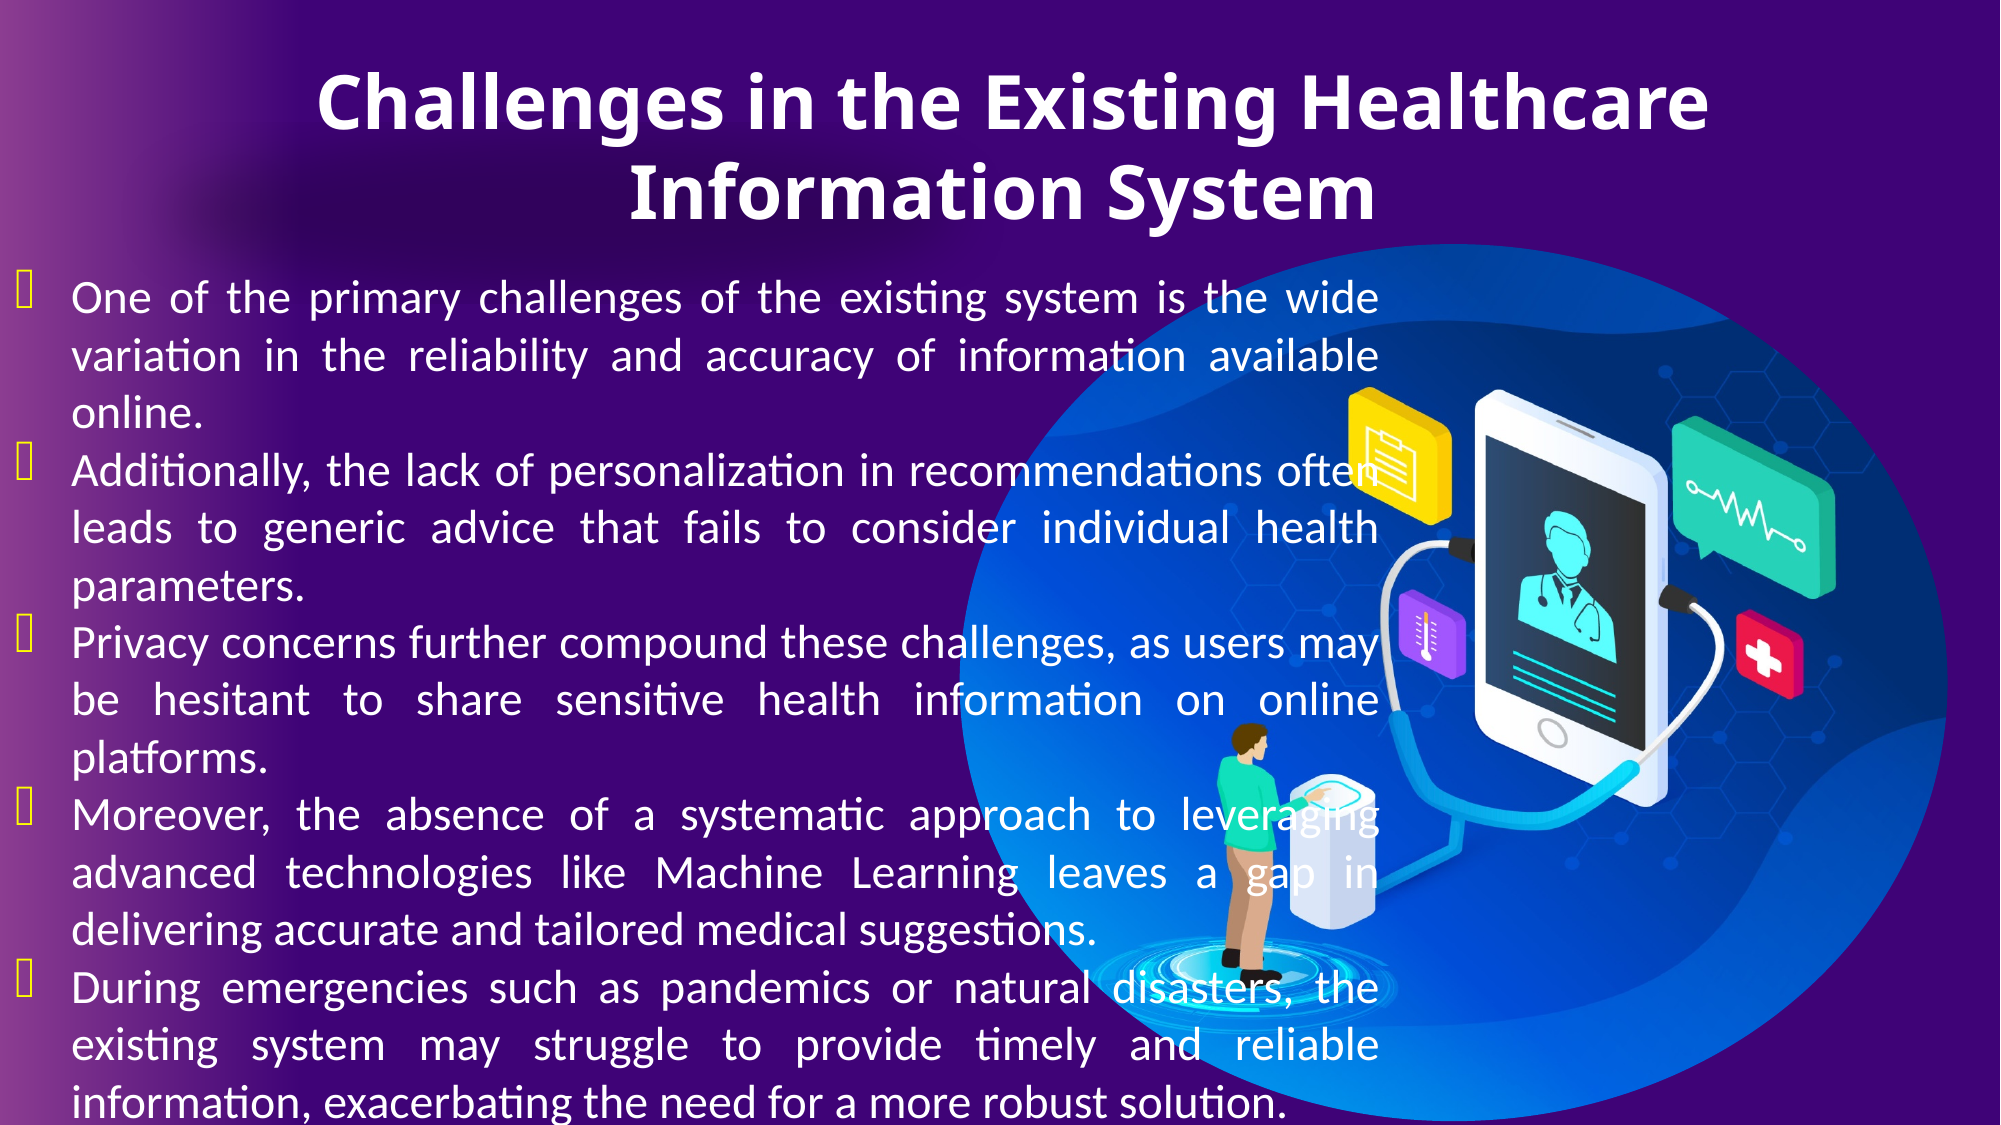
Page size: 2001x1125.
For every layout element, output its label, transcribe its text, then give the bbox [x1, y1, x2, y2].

text_box Challenges in the Existing Healthcare Information System [42, 47, 1966, 242]
text_box One of the primary challenges of the existing system is the wide variation in the reliability and accuracy of information available online. Additionally, the lack of personalization in recommendations often leads to generic advice that fails to consider individual health parameters. Privacy concerns further compound these challenges, as users may be hesitant to share sensitive health information on online platforms. Moreover, the absence of a systematic approach to leveraging advanced technologies like Machine Learning leaves a gap in delivering accurate and tailored medical suggestions. During emergencies such as pandemics or natural disasters, the existing system may struggle to provide timely and reliable information, exacerbating the need for a more robust solution. [0, 258, 1397, 1125]
picture [959, 244, 1948, 1122]
